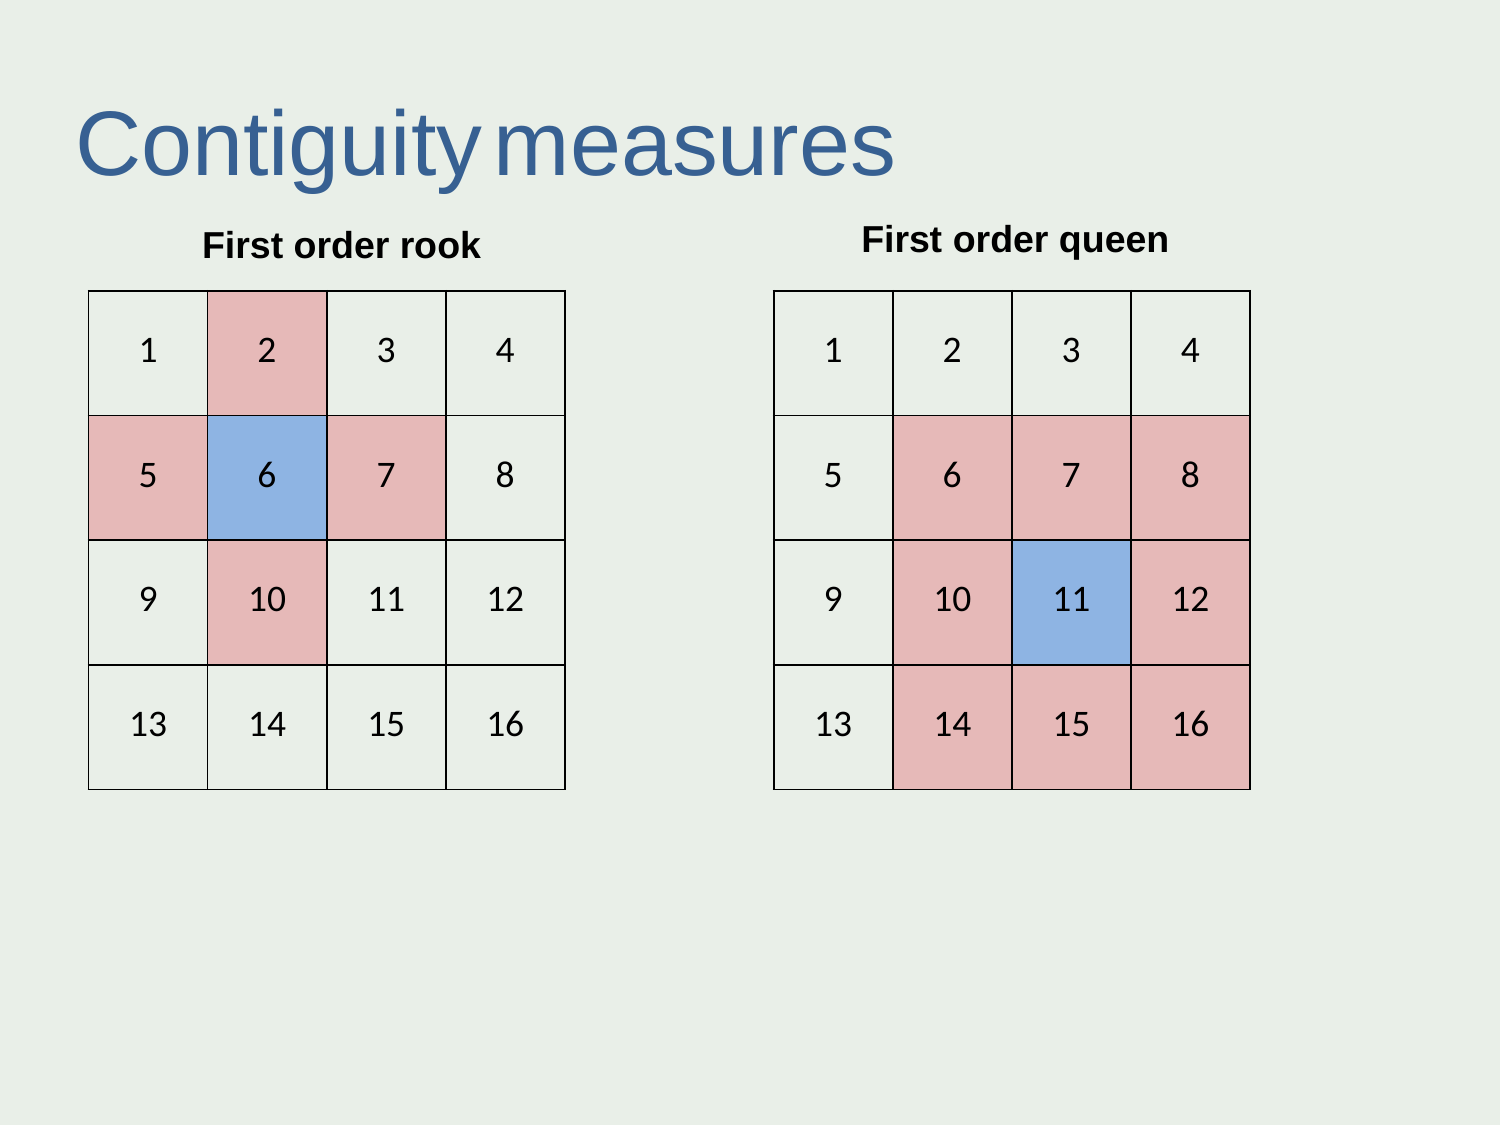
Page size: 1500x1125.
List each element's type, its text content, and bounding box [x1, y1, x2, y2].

table_cell 11 [328, 541, 445, 664]
table_cell 15 [1013, 666, 1130, 789]
table_header 3 [1013, 292, 1130, 415]
table_cell 13 [775, 666, 892, 789]
table_cell 6 [894, 416, 1011, 539]
table_cell 8 [447, 416, 564, 539]
table_header 1 [775, 292, 892, 415]
table_header 2 [208, 292, 326, 415]
table_cell 5 [775, 416, 892, 539]
table_cell 15 [328, 666, 445, 789]
table_cell 5 [89, 416, 207, 539]
table_cell 13 [89, 666, 207, 789]
table_header 4 [1132, 292, 1249, 415]
table_cell 12 [447, 541, 564, 664]
table_cell 7 [1013, 416, 1130, 539]
table_header 1 [89, 292, 207, 415]
table_cell 12 [1132, 541, 1249, 664]
table_cell 16 [447, 666, 564, 789]
table_cell 10 [208, 541, 326, 664]
table_cell 16 [1132, 666, 1249, 789]
table_cell 14 [894, 666, 1011, 789]
table_header 4 [447, 292, 564, 415]
table_cell 10 [894, 541, 1011, 664]
table_cell 14 [208, 666, 326, 789]
table_header 2 [894, 292, 1011, 415]
table_cell 11 [1013, 541, 1130, 664]
table_cell 9 [89, 541, 207, 664]
text_box First order rook [187, 213, 497, 273]
table_cell 9 [775, 541, 892, 664]
table_header 3 [328, 292, 445, 415]
table_cell 8 [1132, 416, 1249, 539]
text_box First order queen [846, 208, 1185, 268]
title Contiguity measures [75, 44, 1425, 233]
table_cell 7 [328, 416, 445, 539]
table_cell 6 [208, 416, 326, 539]
